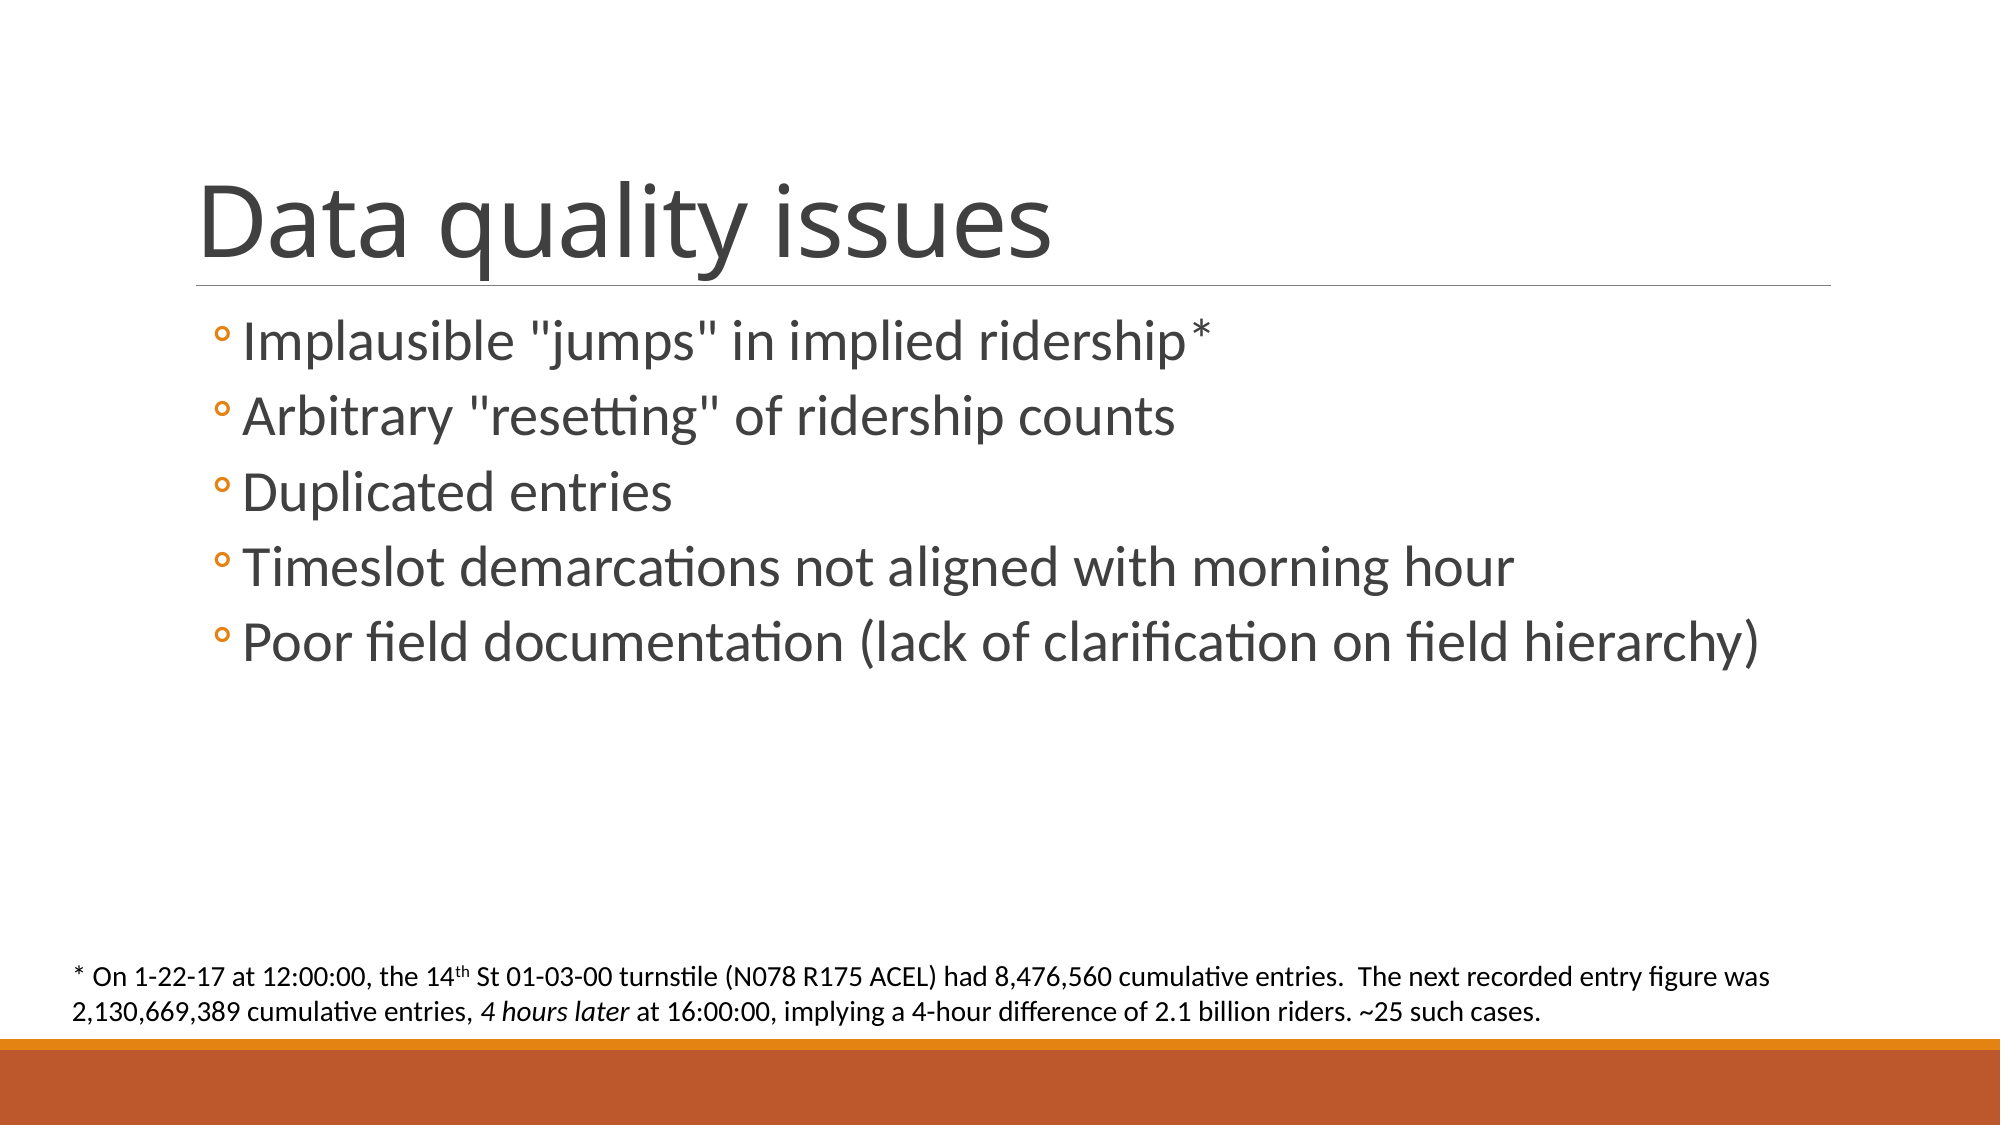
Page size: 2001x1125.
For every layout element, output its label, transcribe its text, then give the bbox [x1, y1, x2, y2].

text_box * On 1-22-17 at 12:00:00, the 14th St 01-03-00 turnstile (N078 R175 ACEL) had 8,476,560 cumulative entries. The next recorded entry figure was 2,130,669,389 cumulative entries, 4 hours later at 16:00:00, implying a 4-hour difference of 2.1 billion riders. ~25 such cases. [57, 949, 1943, 1035]
title Data quality issues [180, 47, 1830, 285]
list Implausible "jumps" in implied ridership* Arbitrary "resetting" of ridership counts Duplicated entries Timeslot demarcations not aligned with morning hour Poor field documentation (lack of clarification on field hierarchy) [180, 302, 1830, 949]
